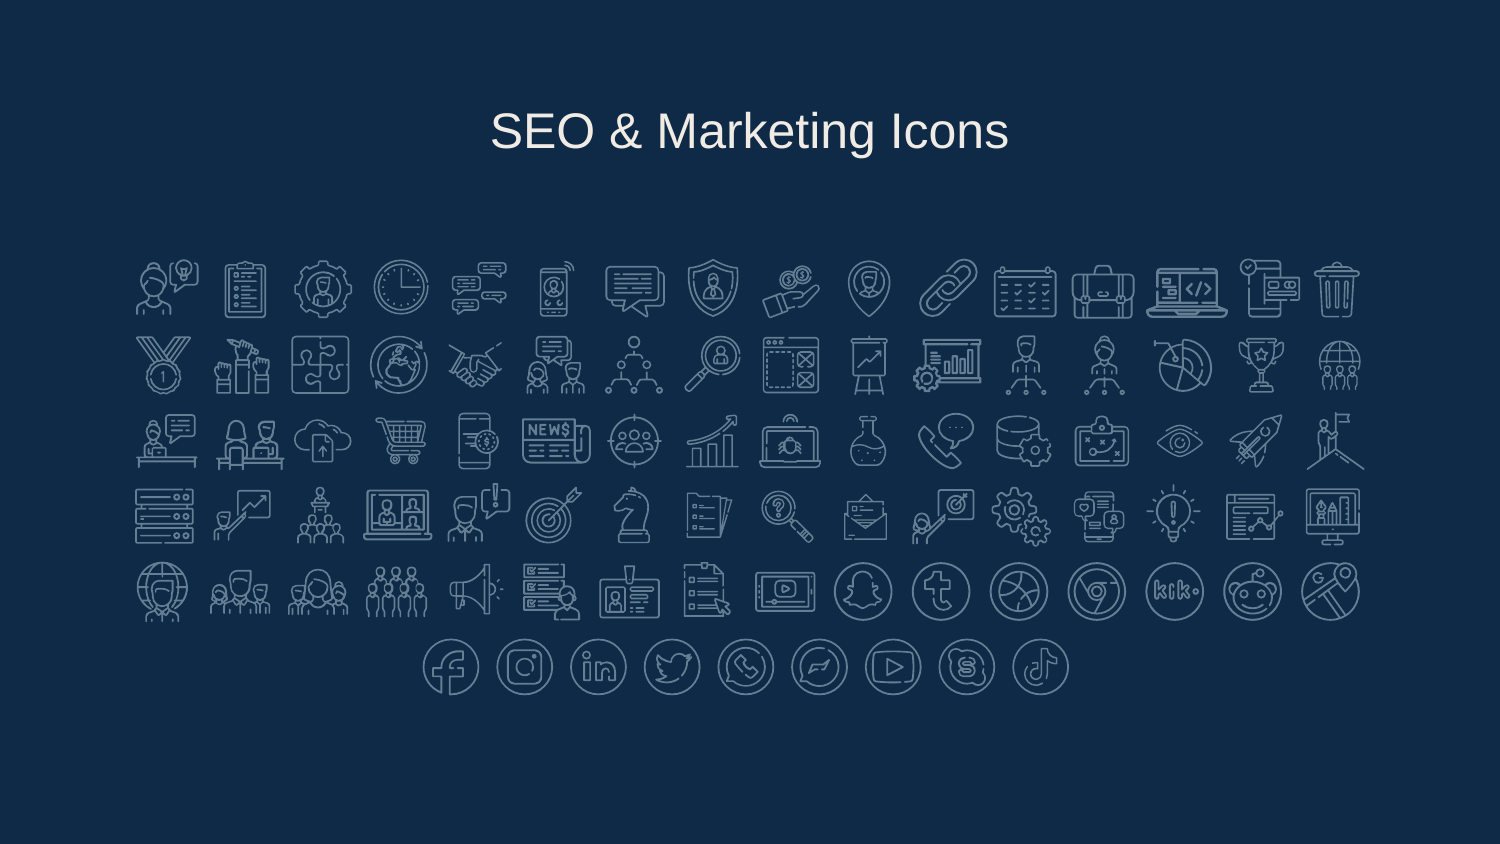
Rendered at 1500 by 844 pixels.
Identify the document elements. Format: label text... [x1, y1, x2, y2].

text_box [449, 563, 505, 615]
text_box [215, 419, 285, 471]
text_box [604, 335, 664, 395]
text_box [912, 338, 982, 393]
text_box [685, 414, 740, 468]
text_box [451, 261, 507, 315]
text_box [993, 266, 1057, 318]
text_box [134, 488, 194, 544]
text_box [1318, 340, 1361, 391]
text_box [1300, 561, 1361, 622]
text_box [833, 561, 893, 621]
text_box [605, 265, 666, 318]
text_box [717, 638, 775, 696]
text_box [525, 486, 583, 544]
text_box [996, 415, 1052, 468]
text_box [136, 561, 189, 623]
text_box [1083, 335, 1126, 396]
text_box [458, 412, 500, 470]
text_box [643, 638, 701, 696]
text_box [569, 638, 628, 696]
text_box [1313, 261, 1361, 318]
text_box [1073, 491, 1125, 543]
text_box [1067, 561, 1127, 621]
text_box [135, 336, 192, 395]
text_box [294, 260, 353, 319]
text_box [991, 486, 1052, 547]
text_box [917, 412, 975, 470]
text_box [448, 341, 503, 388]
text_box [847, 260, 891, 318]
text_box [135, 259, 199, 316]
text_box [864, 638, 922, 696]
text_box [521, 418, 592, 464]
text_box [374, 417, 427, 465]
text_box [754, 571, 816, 613]
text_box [917, 258, 980, 318]
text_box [447, 482, 511, 543]
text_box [599, 565, 661, 619]
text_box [683, 335, 741, 393]
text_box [683, 561, 732, 618]
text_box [1228, 414, 1283, 468]
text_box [846, 415, 888, 467]
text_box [686, 492, 733, 539]
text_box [850, 335, 889, 396]
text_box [522, 563, 581, 621]
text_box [1074, 415, 1130, 467]
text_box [843, 493, 888, 541]
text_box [1225, 493, 1284, 541]
text_box [291, 335, 350, 394]
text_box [761, 265, 822, 319]
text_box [1238, 337, 1285, 393]
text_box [1145, 483, 1201, 543]
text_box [1156, 424, 1204, 458]
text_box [369, 335, 429, 395]
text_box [135, 413, 198, 469]
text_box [213, 489, 271, 541]
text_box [209, 569, 271, 615]
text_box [293, 419, 352, 463]
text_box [938, 638, 996, 696]
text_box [606, 413, 663, 469]
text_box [758, 413, 822, 469]
text_box [1153, 338, 1213, 392]
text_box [761, 490, 815, 544]
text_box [362, 489, 433, 541]
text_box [1223, 561, 1283, 621]
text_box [762, 336, 820, 394]
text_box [287, 568, 349, 616]
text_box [613, 486, 651, 544]
text_box [366, 566, 428, 618]
title SEO & Marketing Icons [117, 83, 1383, 163]
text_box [496, 638, 554, 696]
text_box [1071, 264, 1135, 319]
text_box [1012, 638, 1070, 696]
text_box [790, 638, 849, 696]
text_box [526, 335, 585, 395]
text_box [296, 486, 345, 544]
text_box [911, 488, 975, 545]
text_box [911, 561, 971, 621]
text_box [539, 260, 575, 317]
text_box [686, 258, 740, 318]
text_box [1005, 335, 1047, 396]
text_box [1306, 411, 1365, 471]
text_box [1305, 488, 1361, 546]
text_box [989, 561, 1049, 621]
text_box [224, 260, 267, 319]
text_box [1145, 561, 1205, 621]
text_box [422, 638, 480, 696]
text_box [373, 259, 429, 315]
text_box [1239, 258, 1301, 318]
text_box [1145, 267, 1229, 319]
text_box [213, 338, 271, 395]
